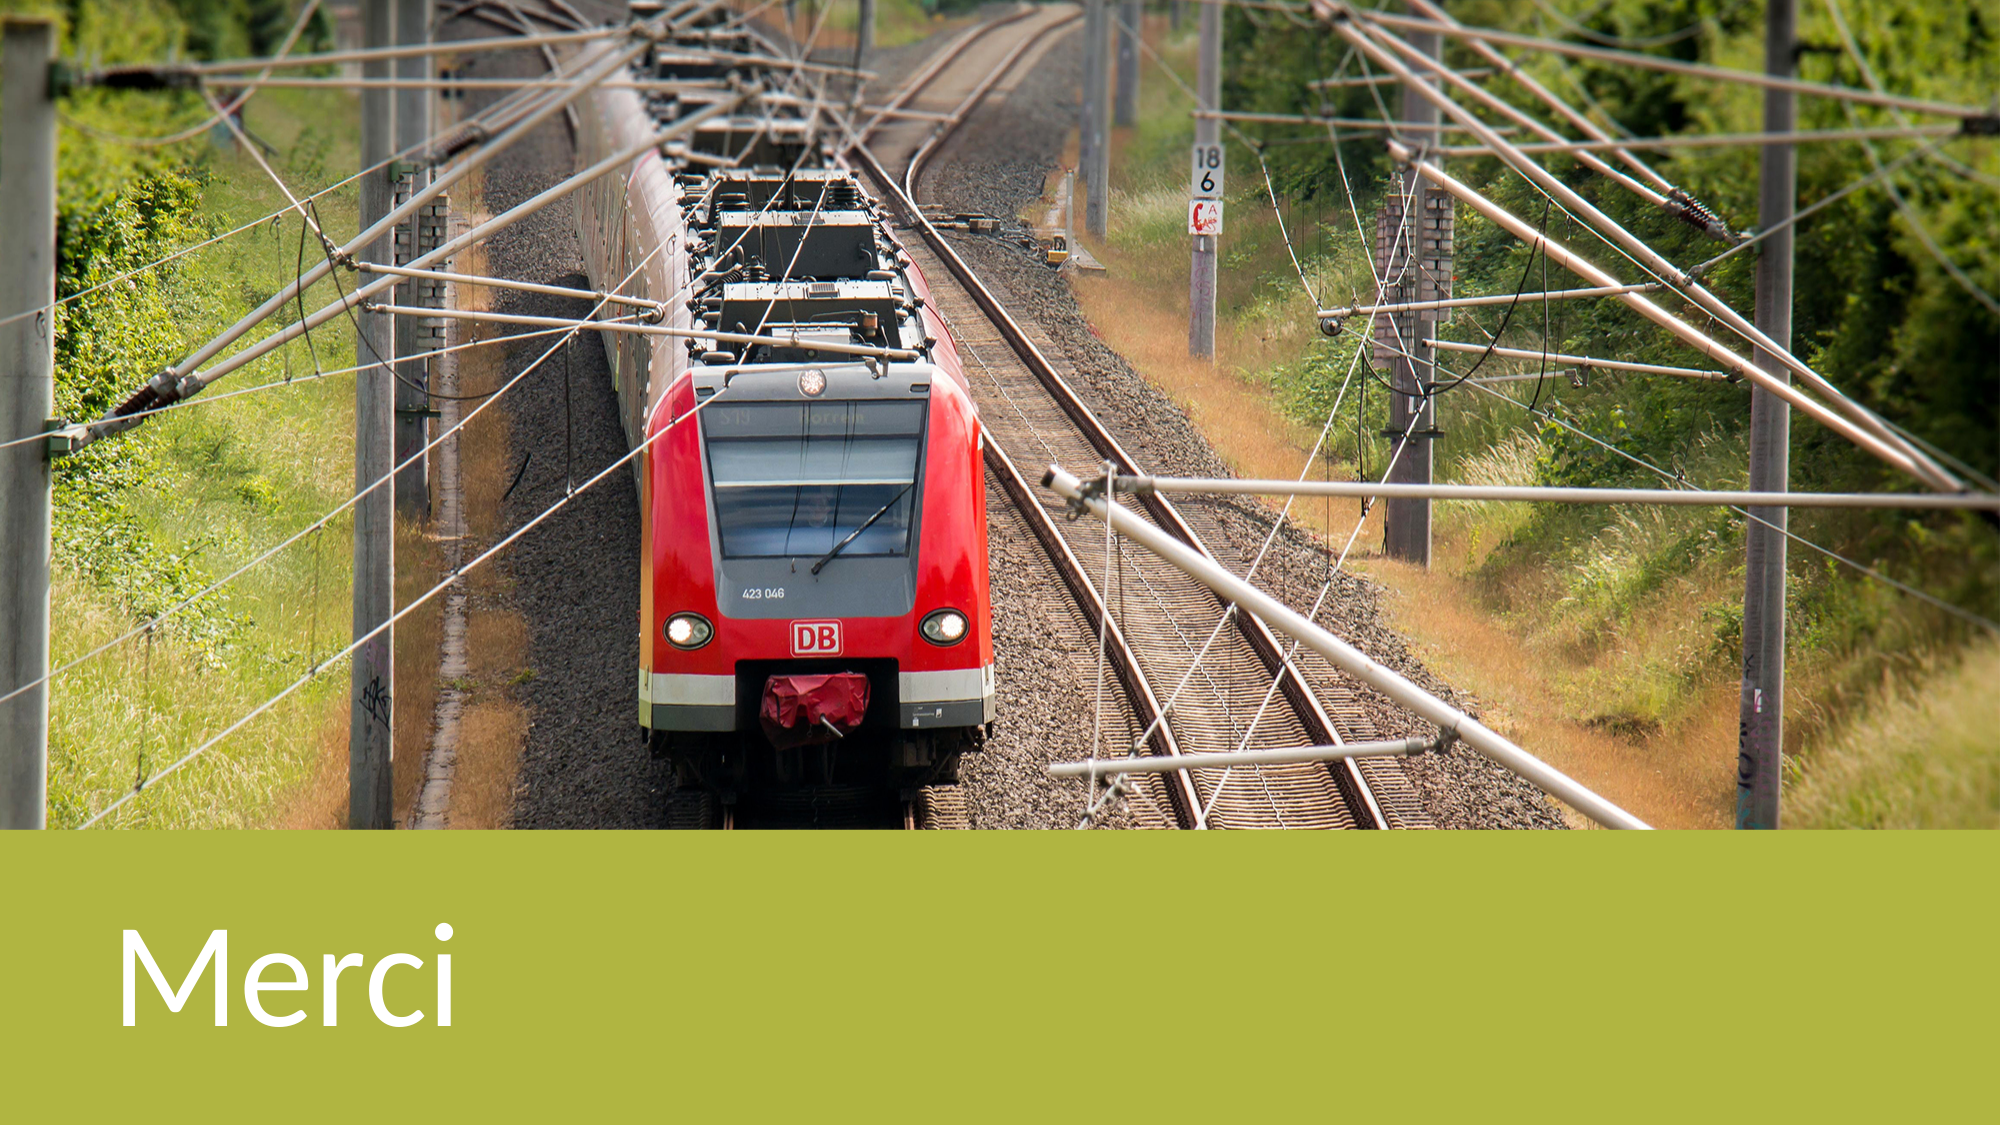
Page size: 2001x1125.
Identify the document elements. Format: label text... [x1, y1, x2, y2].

picture [0, 0, 2000, 1125]
title Merci [95, 854, 1768, 1079]
